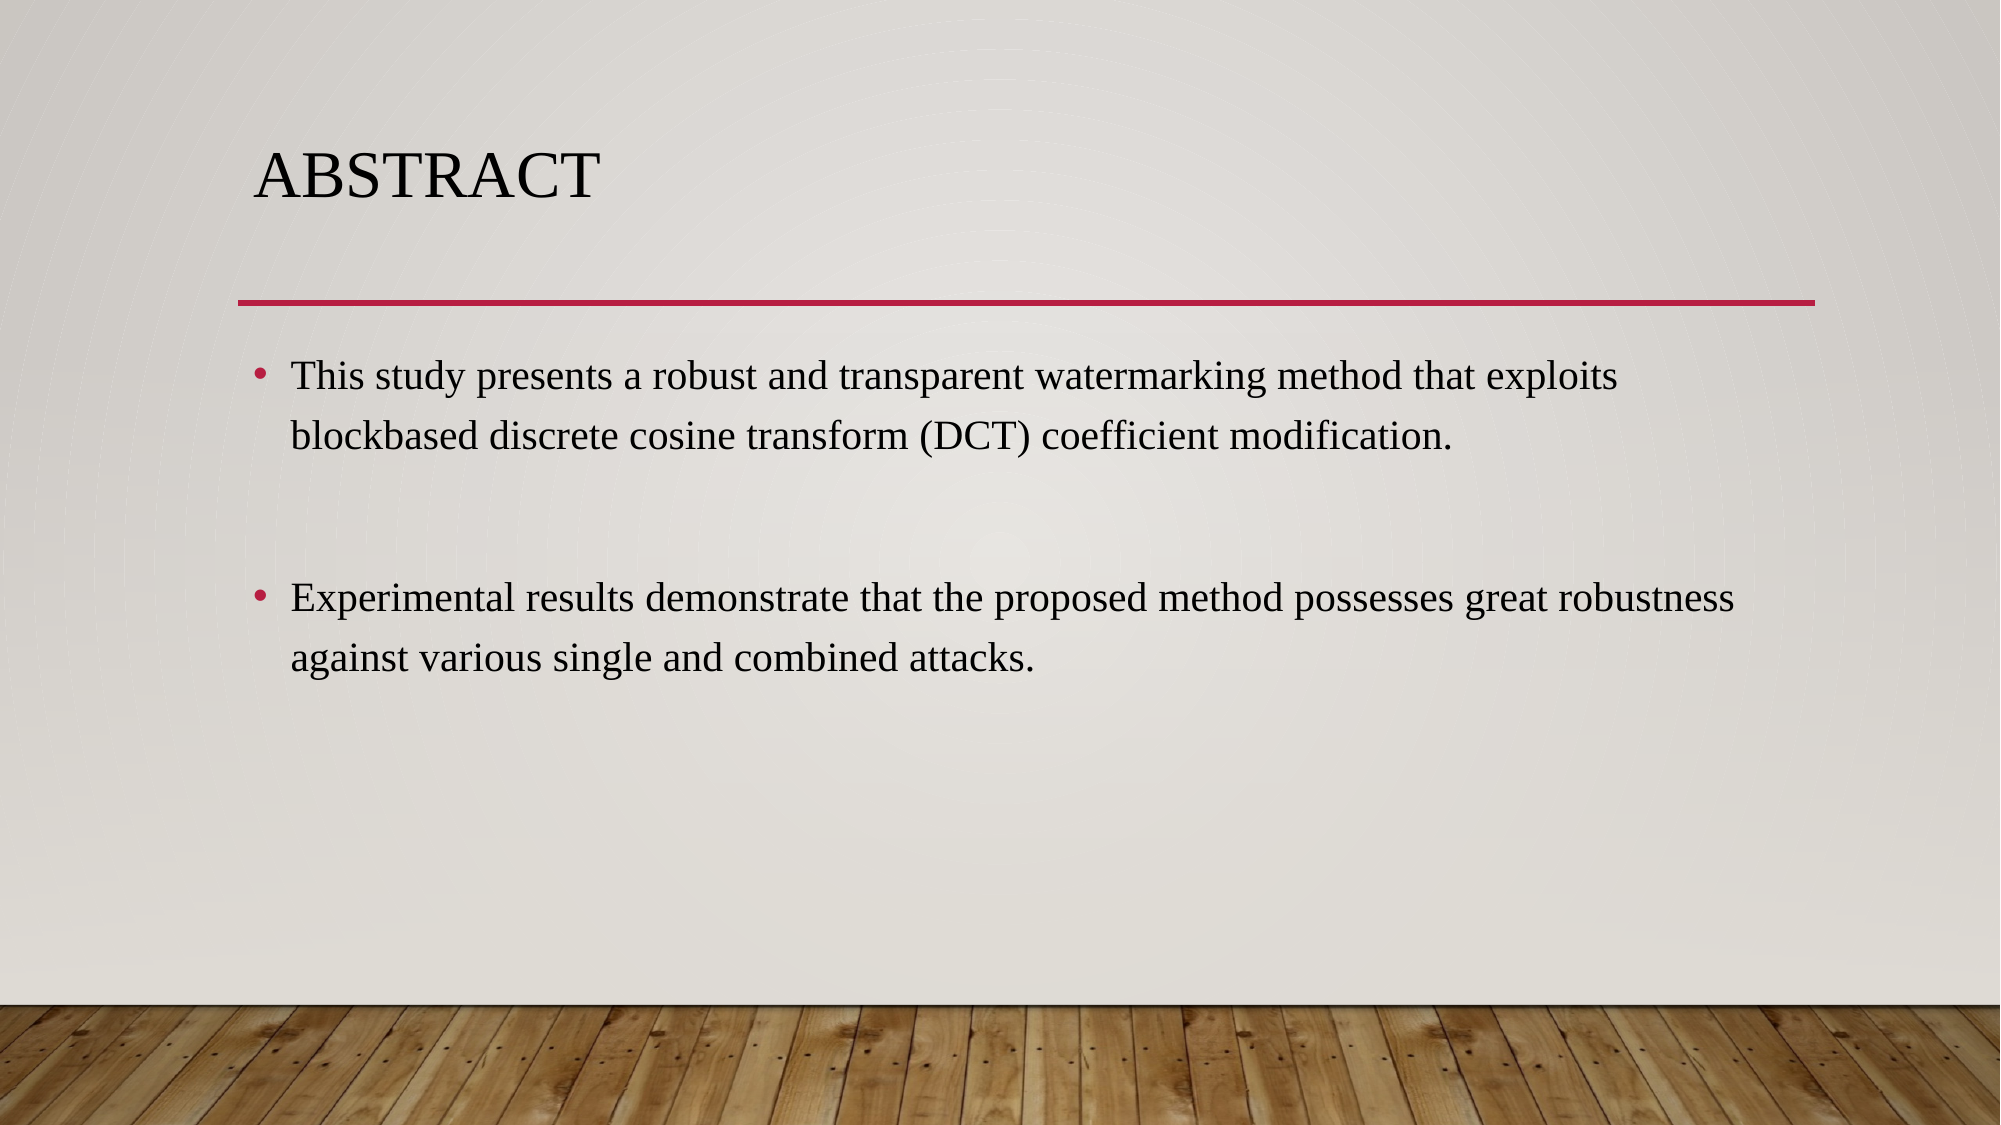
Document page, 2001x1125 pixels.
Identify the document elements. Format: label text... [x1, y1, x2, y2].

title Abstract [238, 131, 1814, 305]
list This study presents a robust and transparent watermarking method that exploits blockbased discrete cosine transform (DCT) coefficient modification. Experimental results demonstrate that the proposed method possesses great robustness against various single and combined attacks. [238, 330, 1814, 897]
picture [0, 1005, 2000, 1125]
